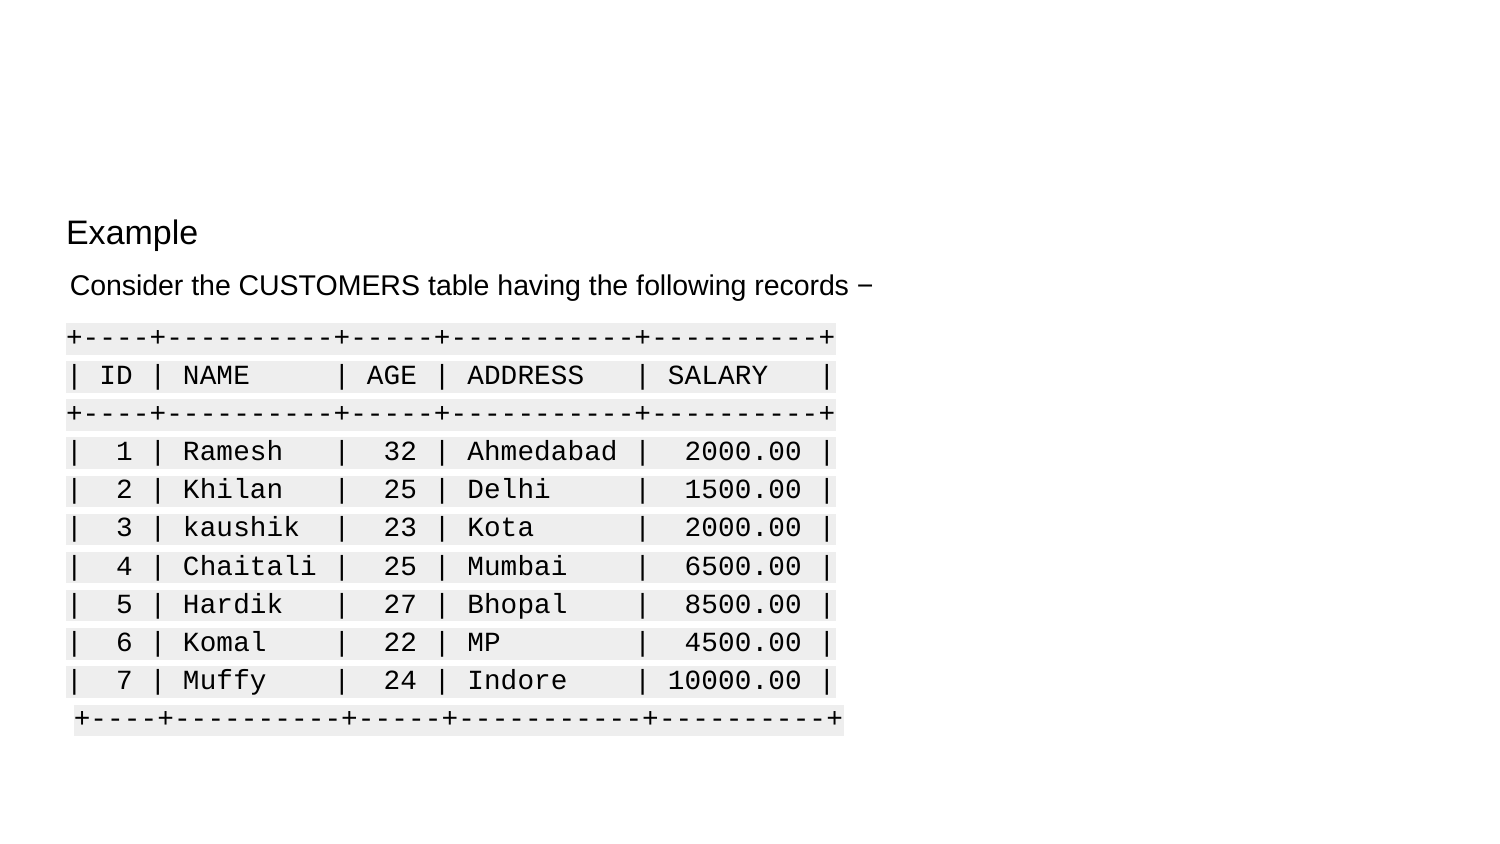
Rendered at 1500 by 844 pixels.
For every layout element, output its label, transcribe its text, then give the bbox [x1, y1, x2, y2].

list Example Consider the CUSTOMERS table having the following records − +----+----------+-----+-----------+----------+ | ID | NAME | AGE | ADDRESS | SALARY | +----+----------+-----+-----------+----------+ | 1 | Ramesh | 32 | Ahmedabad | 2000.00 | | 2 | Khilan | 25 | Delhi | 1500.00 | | 3 | kaushik | 23 | Kota | 2000.00 | | 4 | Chaitali | 25 | Mumbai | 6500.00 | | 5 | Hardik | 27 | Bhopal | 8500.00 | | 6 | Komal | 22 | MP | 4500.00 | | 7 | Muffy | 24 | Indore | 10000.00 | +----+----------+-----+-----------+----------+ [51, 189, 1449, 750]
